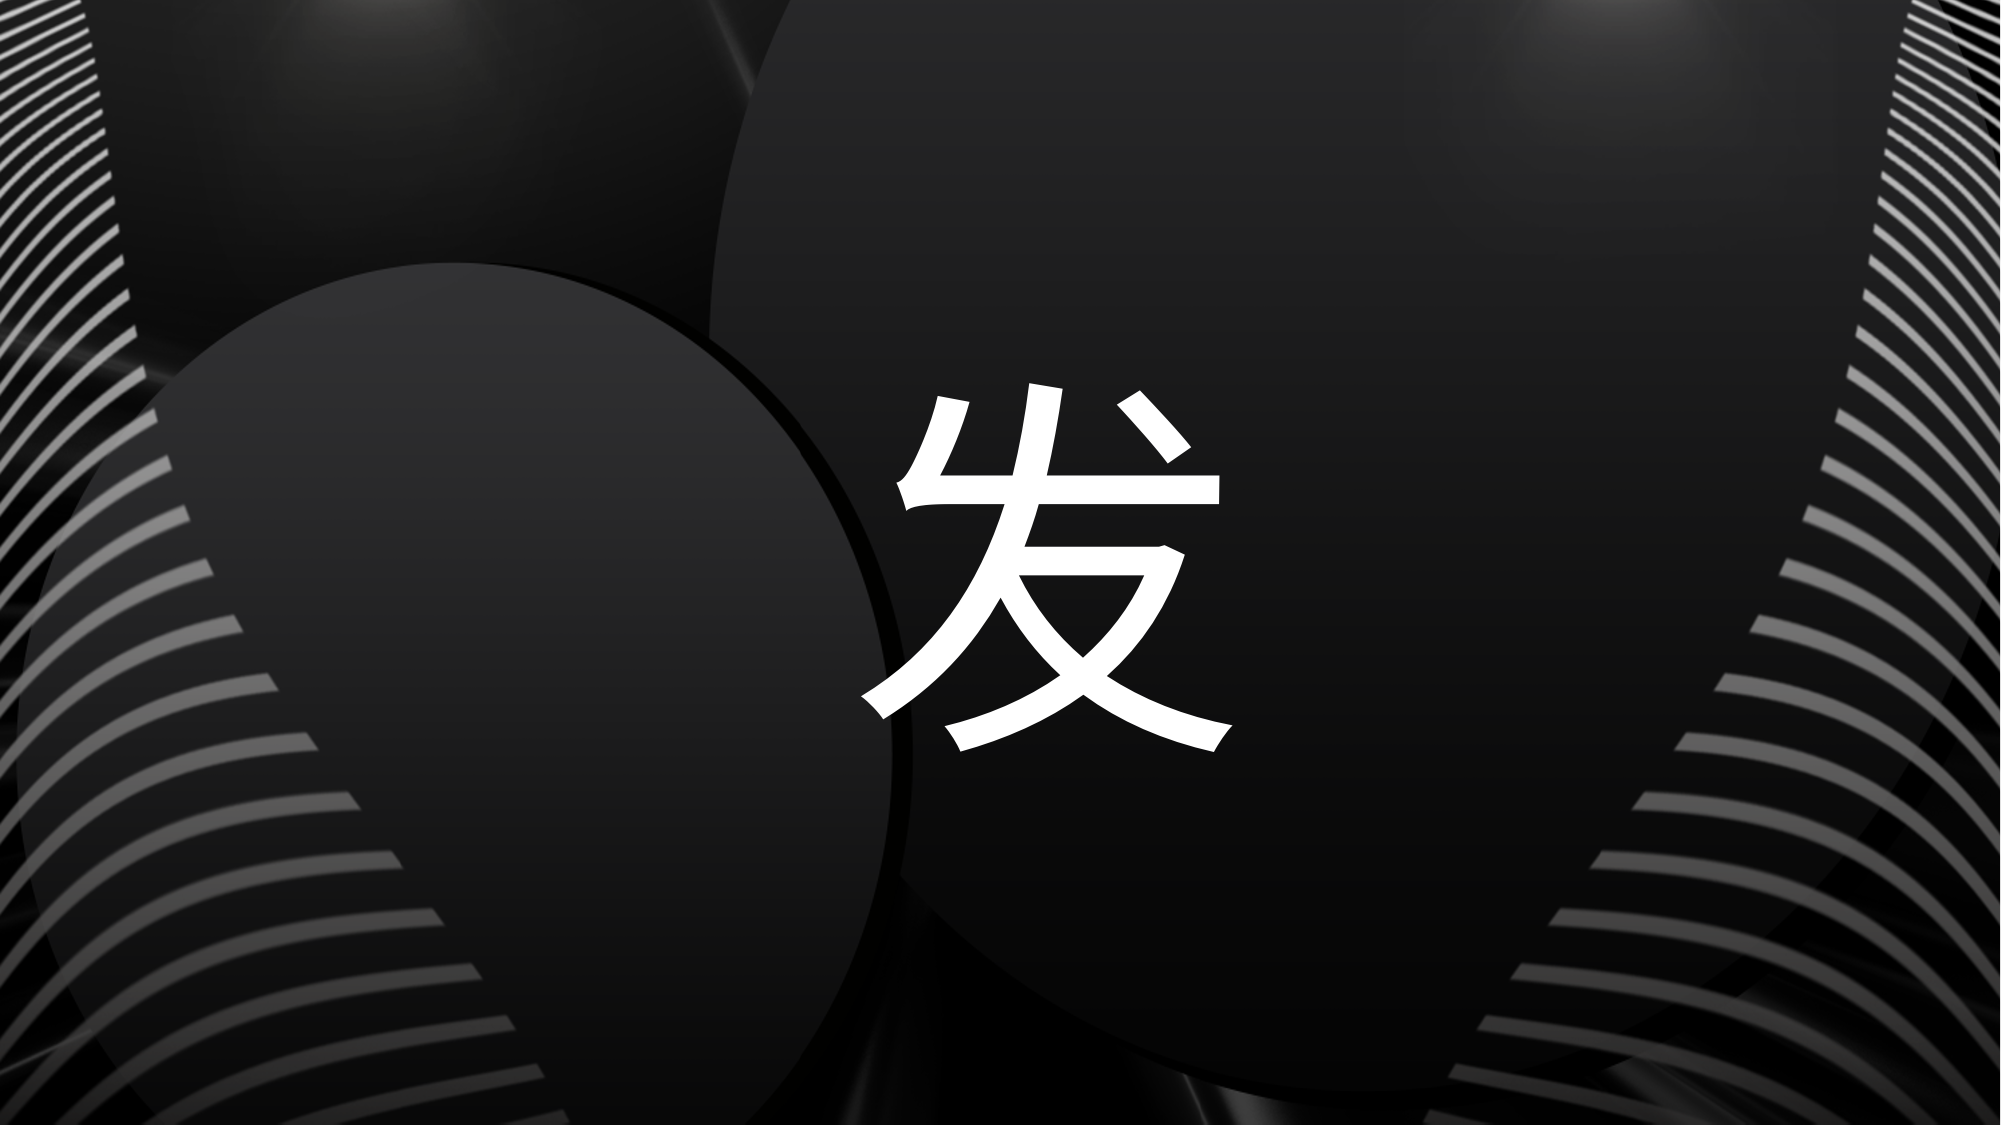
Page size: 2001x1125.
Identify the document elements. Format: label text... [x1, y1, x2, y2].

picture [0, 0, 2001, 1125]
text_box 发 [835, 313, 1165, 806]
